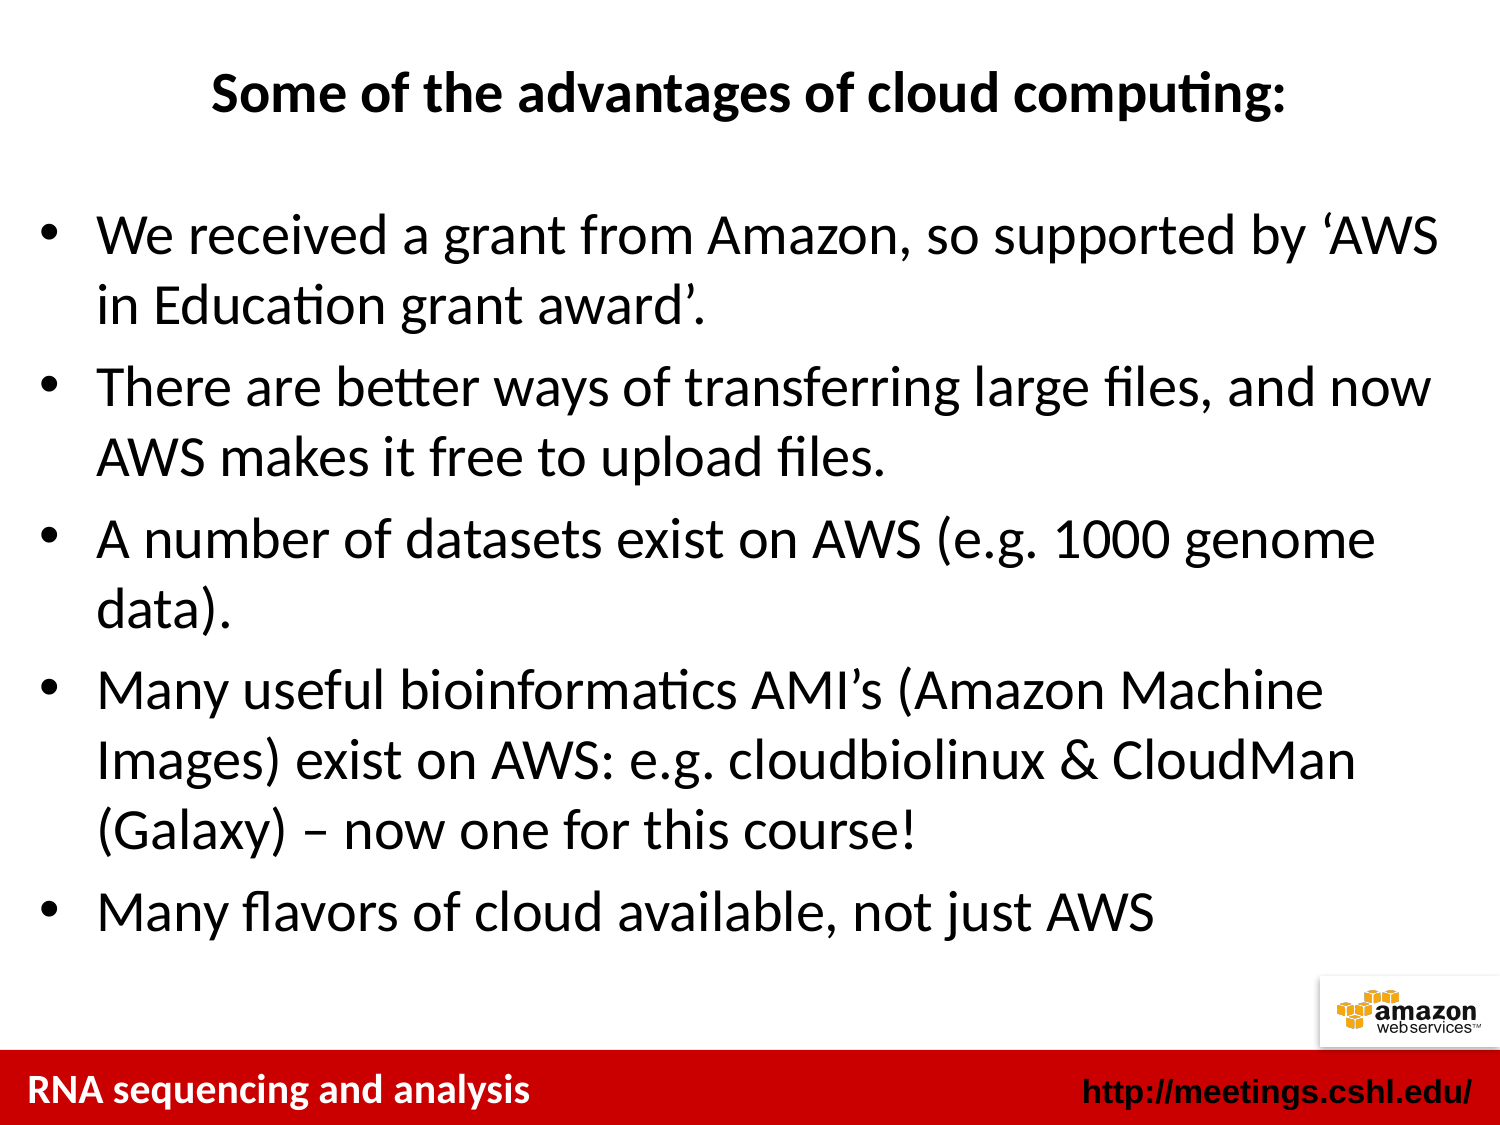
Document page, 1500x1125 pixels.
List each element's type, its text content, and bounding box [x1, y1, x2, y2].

list We received a grant from Amazon, so supported by ‘AWS in Education grant award’. There are better ways of transferring large files, and now AWS makes it free to upload files. A number of datasets exist on AWS (e.g. 1000 genome data). Many useful bioinformatics AMI’s (Amazon Machine Images) exist on AWS: e.g. cloudbiolinux & CloudMan (Galaxy) – now one for this course! Many flavors of cloud available, not just AWS [24, 189, 1475, 964]
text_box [1319, 975, 1500, 1048]
title Some of the advantages of cloud computing: [24, 0, 1475, 184]
